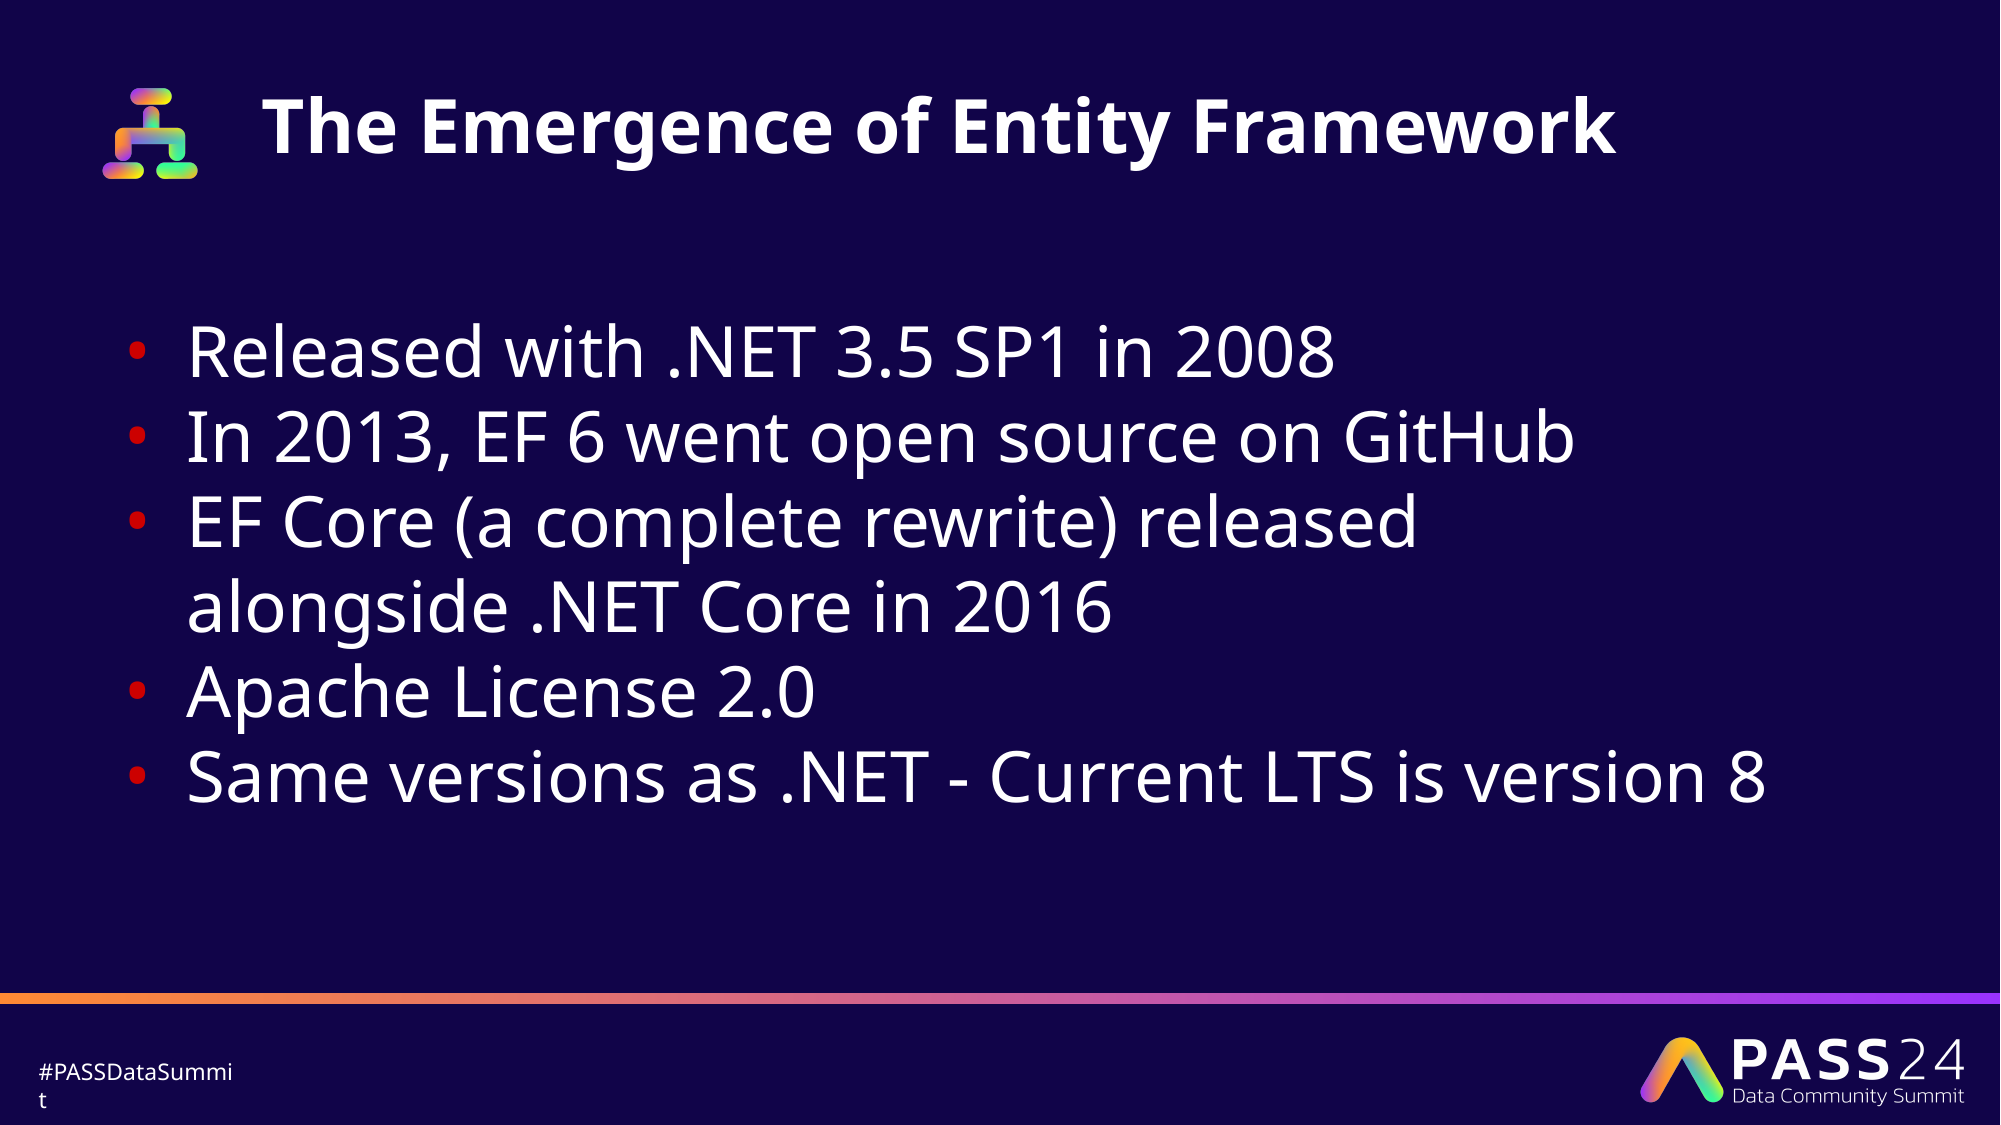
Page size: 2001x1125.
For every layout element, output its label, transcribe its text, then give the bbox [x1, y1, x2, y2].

title The Emergence of Entity Framework [96, 80, 1642, 299]
picture [1639, 1036, 1966, 1108]
list Released with .NET 3.5 SP1 in 2008 In 2013, EF 6 went open source on GitHub EF Core (a complete rewrite) released alongside .NET Core in 2016 Apache License 2.0 Same versions as .NET - Current LTS is version 8 [96, 299, 1822, 982]
picture [96, 80, 204, 188]
